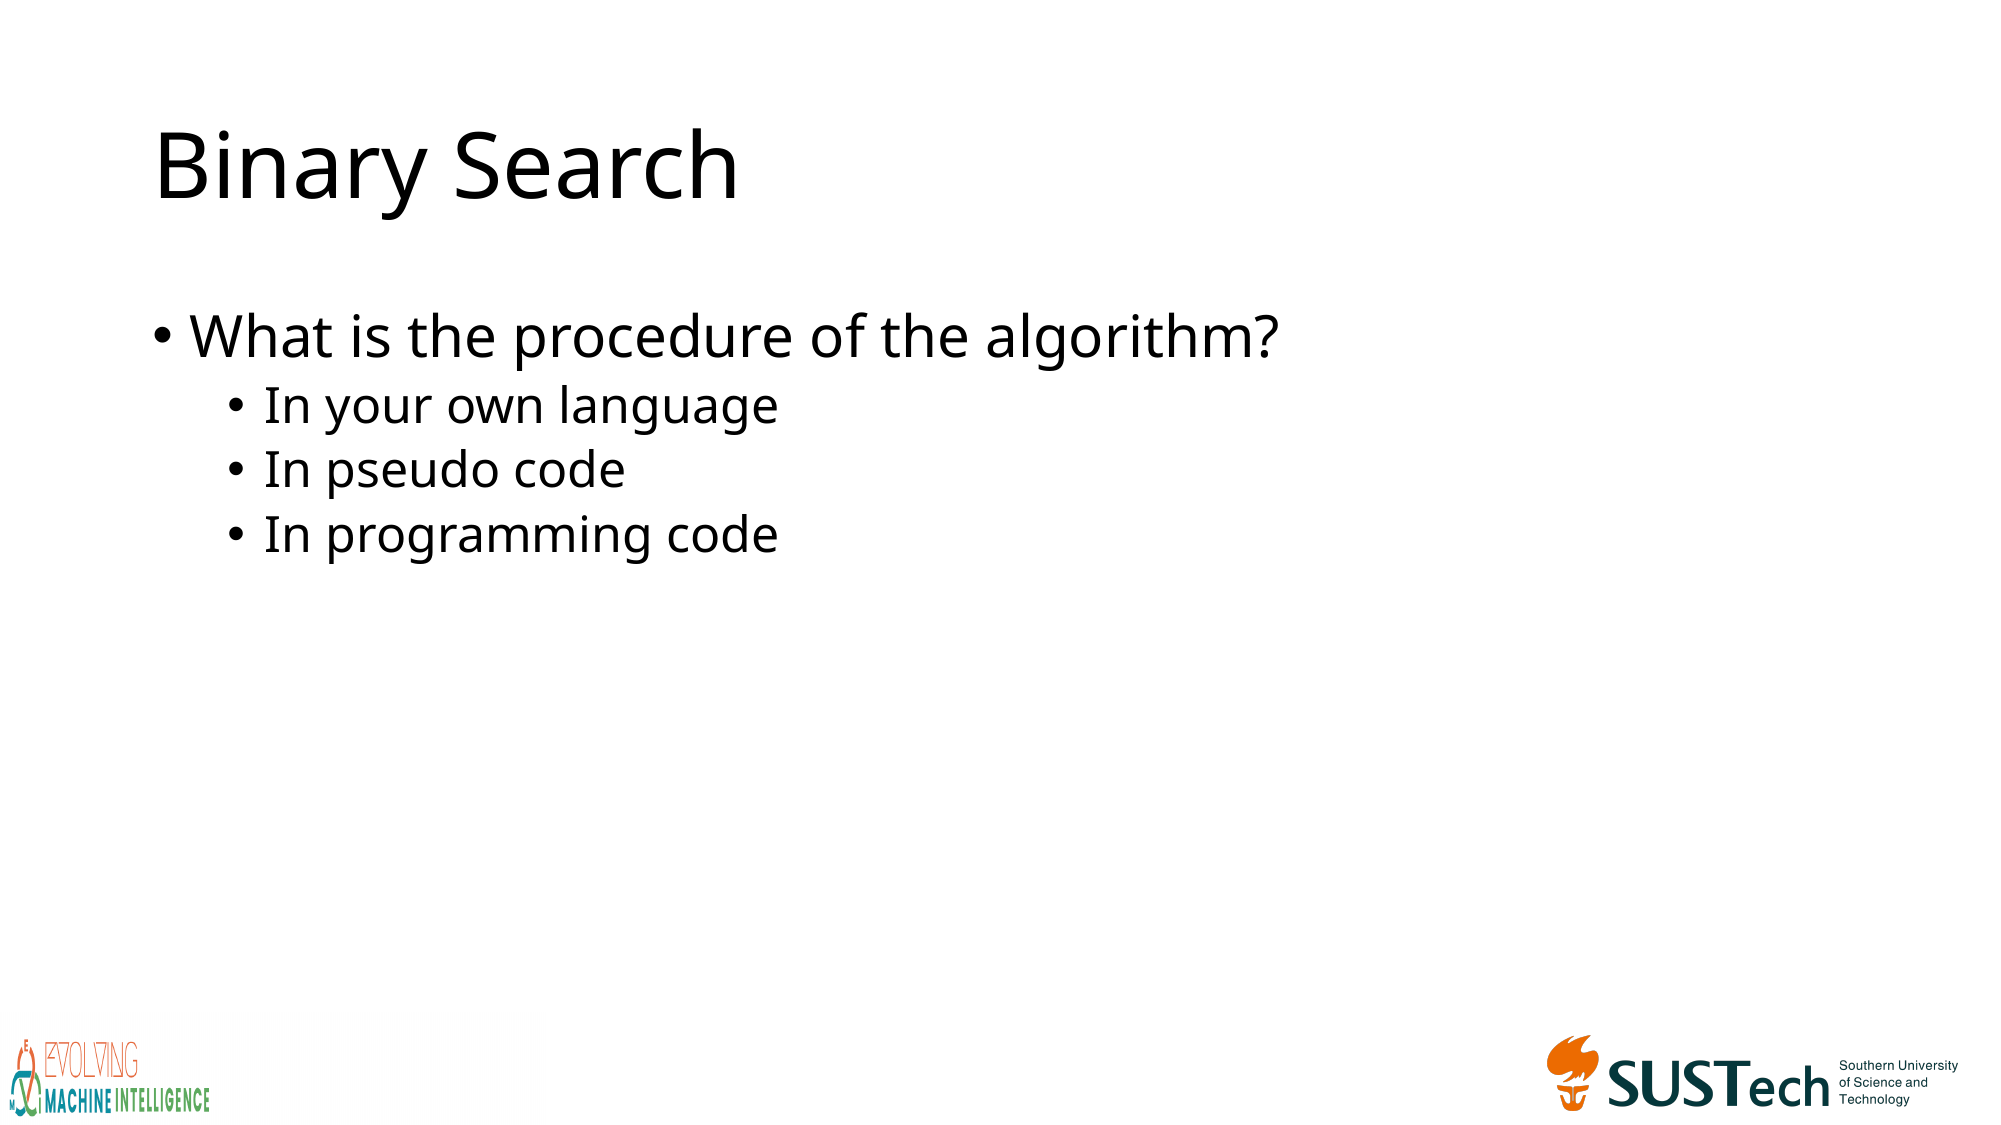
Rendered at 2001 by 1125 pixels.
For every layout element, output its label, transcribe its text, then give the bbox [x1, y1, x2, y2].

picture [0, 1012, 547, 1125]
title Binary Search [137, 59, 1863, 278]
picture [1547, 1035, 1958, 1111]
list What is the procedure of the algorithm? In your own language In pseudo code In programming code [137, 299, 1863, 1014]
